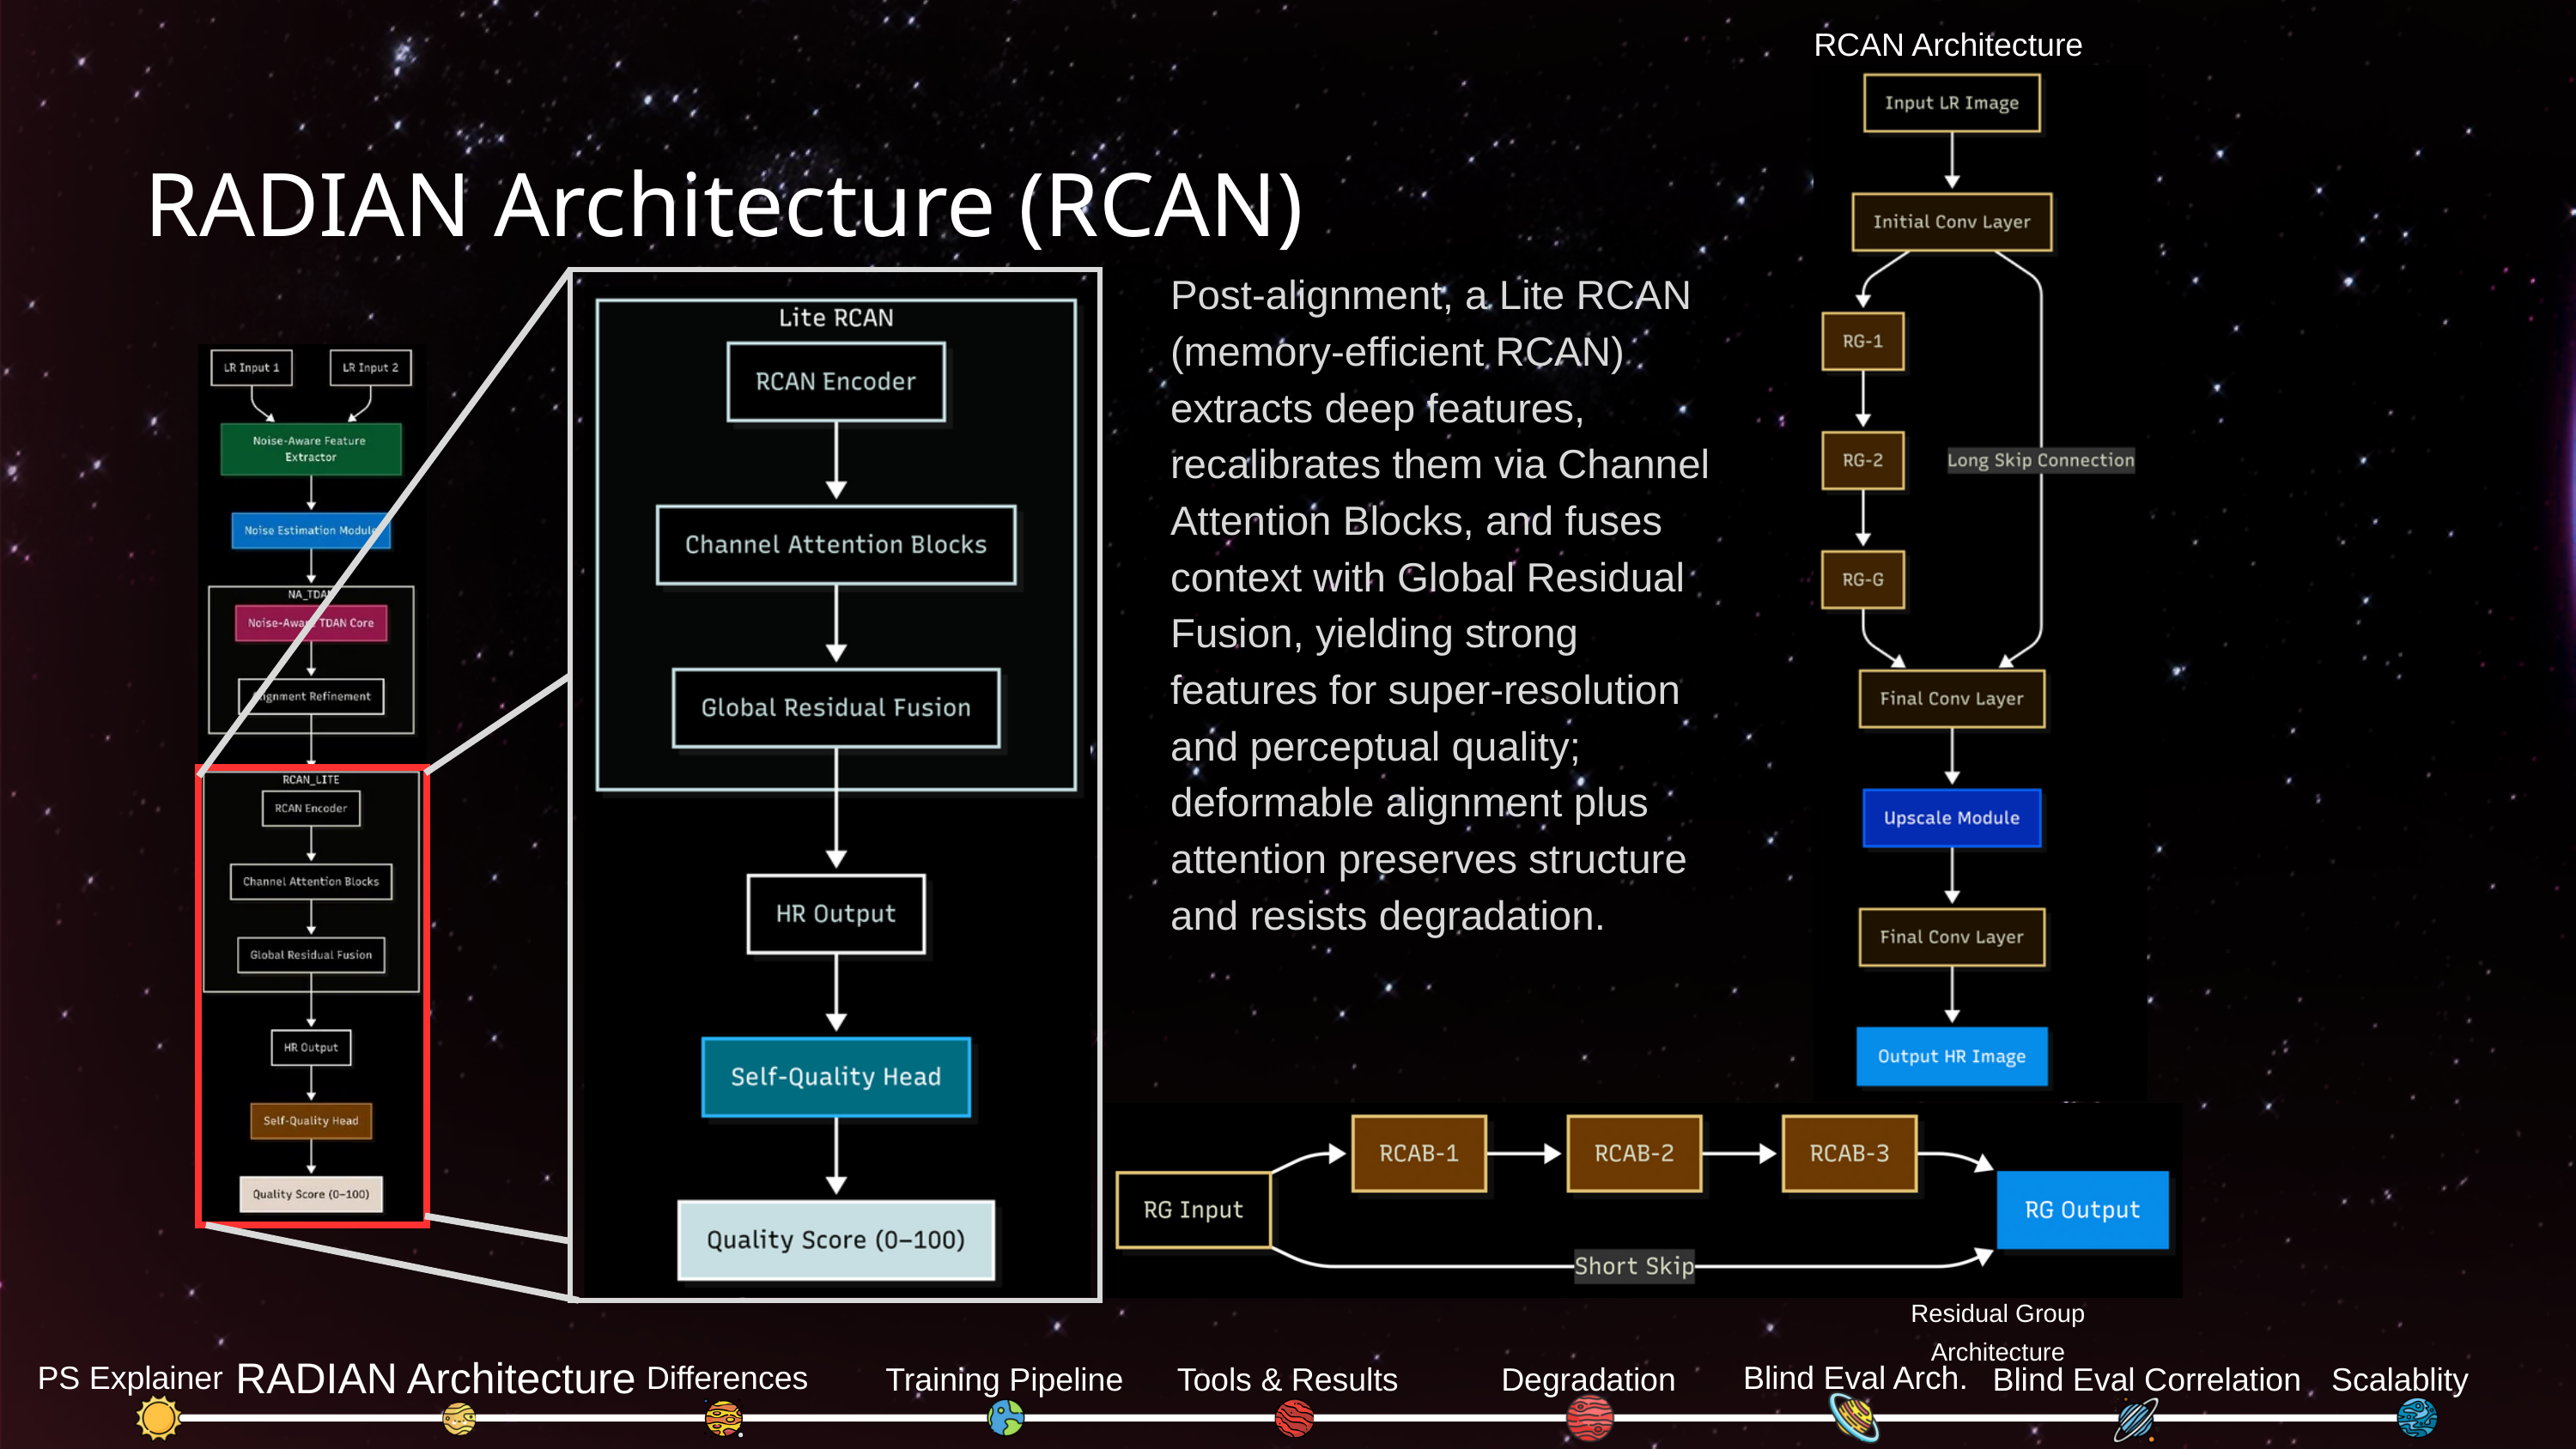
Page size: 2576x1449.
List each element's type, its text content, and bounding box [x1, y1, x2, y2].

text_box Training Pipeline [876, 1347, 1133, 1388]
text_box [135, 1390, 2441, 1446]
text_box PS Explainer [0, 1345, 223, 1397]
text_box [197, 767, 428, 1226]
text_box [1813, 65, 2148, 1101]
text_box [0, 0, 2576, 1449]
text_box Blind Eval Arch. [1693, 1345, 2019, 1388]
text_box Scalablity [2307, 1347, 2525, 1398]
text_box Differences [616, 1345, 839, 1388]
text_box RADIAN Architecture [223, 1335, 648, 1388]
text_box Blind Eval Correlation [1987, 1347, 2307, 1388]
text_box Post-alignment, a Lite RCAN (memory-efficient RCAN) extracts deep features, recalibrates them via Channel Attention Blocks, and fuses context with Global Residual Fusion, yielding strong features for super-resolution and perceptual quality; deformable alignment plus attention preserves structure and resists degradation. [1170, 261, 1728, 938]
text_box RADIAN Architecture (RCAN) [144, 132, 1395, 254]
text_box Residual Group Architecture [1841, 1288, 2155, 1347]
text_box Degradation [1463, 1347, 1693, 1388]
text_box RCAN Architecture [1813, 12, 2084, 64]
text_box Tools & Results [1170, 1347, 1406, 1388]
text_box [569, 269, 1100, 1301]
text_box [197, 344, 427, 764]
text_box [1104, 1103, 2183, 1298]
